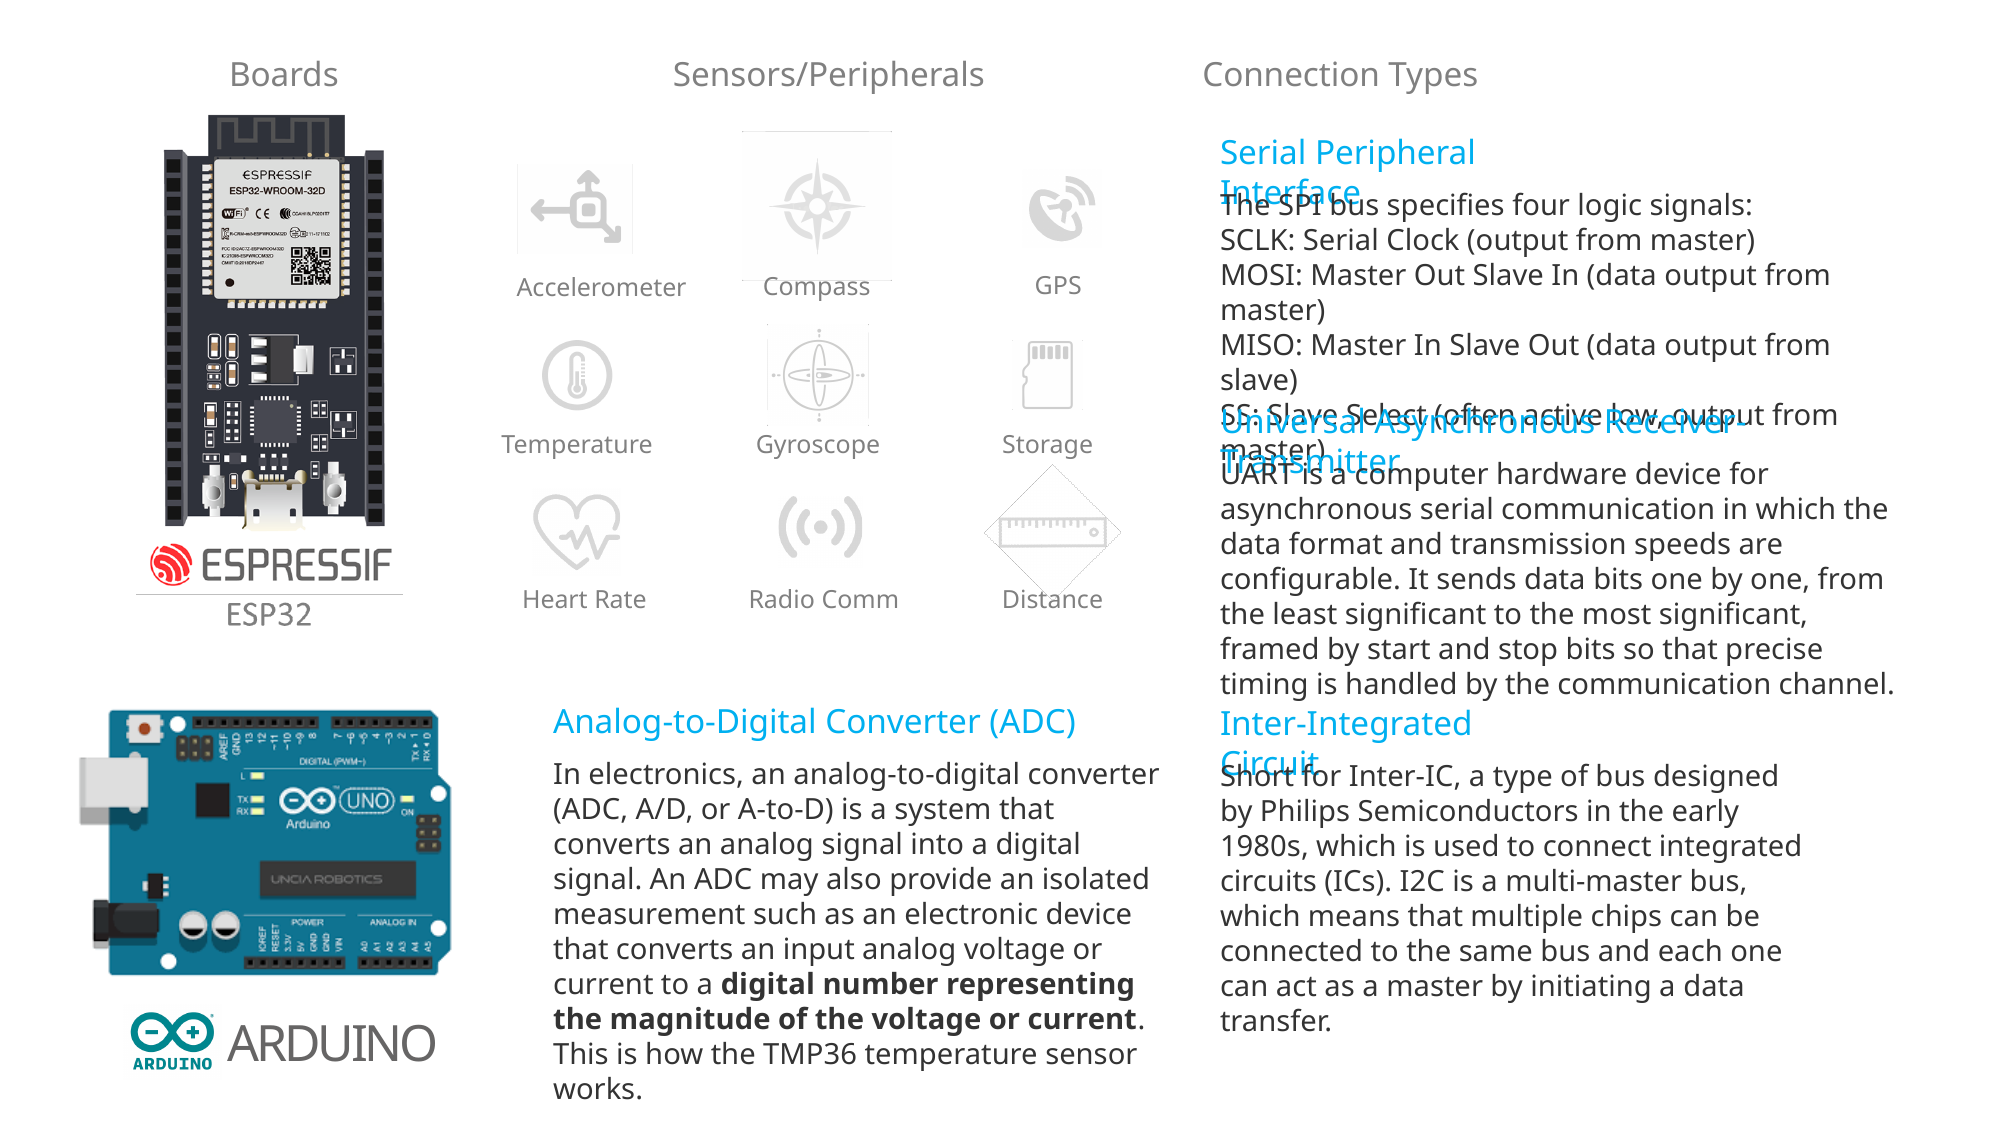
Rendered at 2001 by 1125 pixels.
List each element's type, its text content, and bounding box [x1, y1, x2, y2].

text_box Analog-to-Digital Converter (ADC) [538, 692, 1099, 748]
picture [136, 86, 418, 656]
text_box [123, 1003, 437, 1080]
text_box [514, 484, 1112, 622]
text_box Sensors/Peripherals [658, 45, 1001, 100]
picture [72, 702, 459, 984]
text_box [1205, 392, 1928, 676]
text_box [1205, 694, 1824, 1013]
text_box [511, 131, 1102, 310]
text_box In electronics, an analog-to-digital converter (ADC, A/D, or A-to-D) is a system that converts an analog signal into a digital signal. An ADC may also provide an isolated measurement such as an electronic device that converts an input analog voltage or current to a digital number representing the magnitude of the voltage or current. This is how the TMP36 temperature sensor works. [538, 748, 1191, 1113]
text_box Boards [214, 45, 354, 86]
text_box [496, 324, 1102, 467]
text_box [1205, 123, 1919, 372]
text_box Connection Types [1187, 45, 1494, 100]
